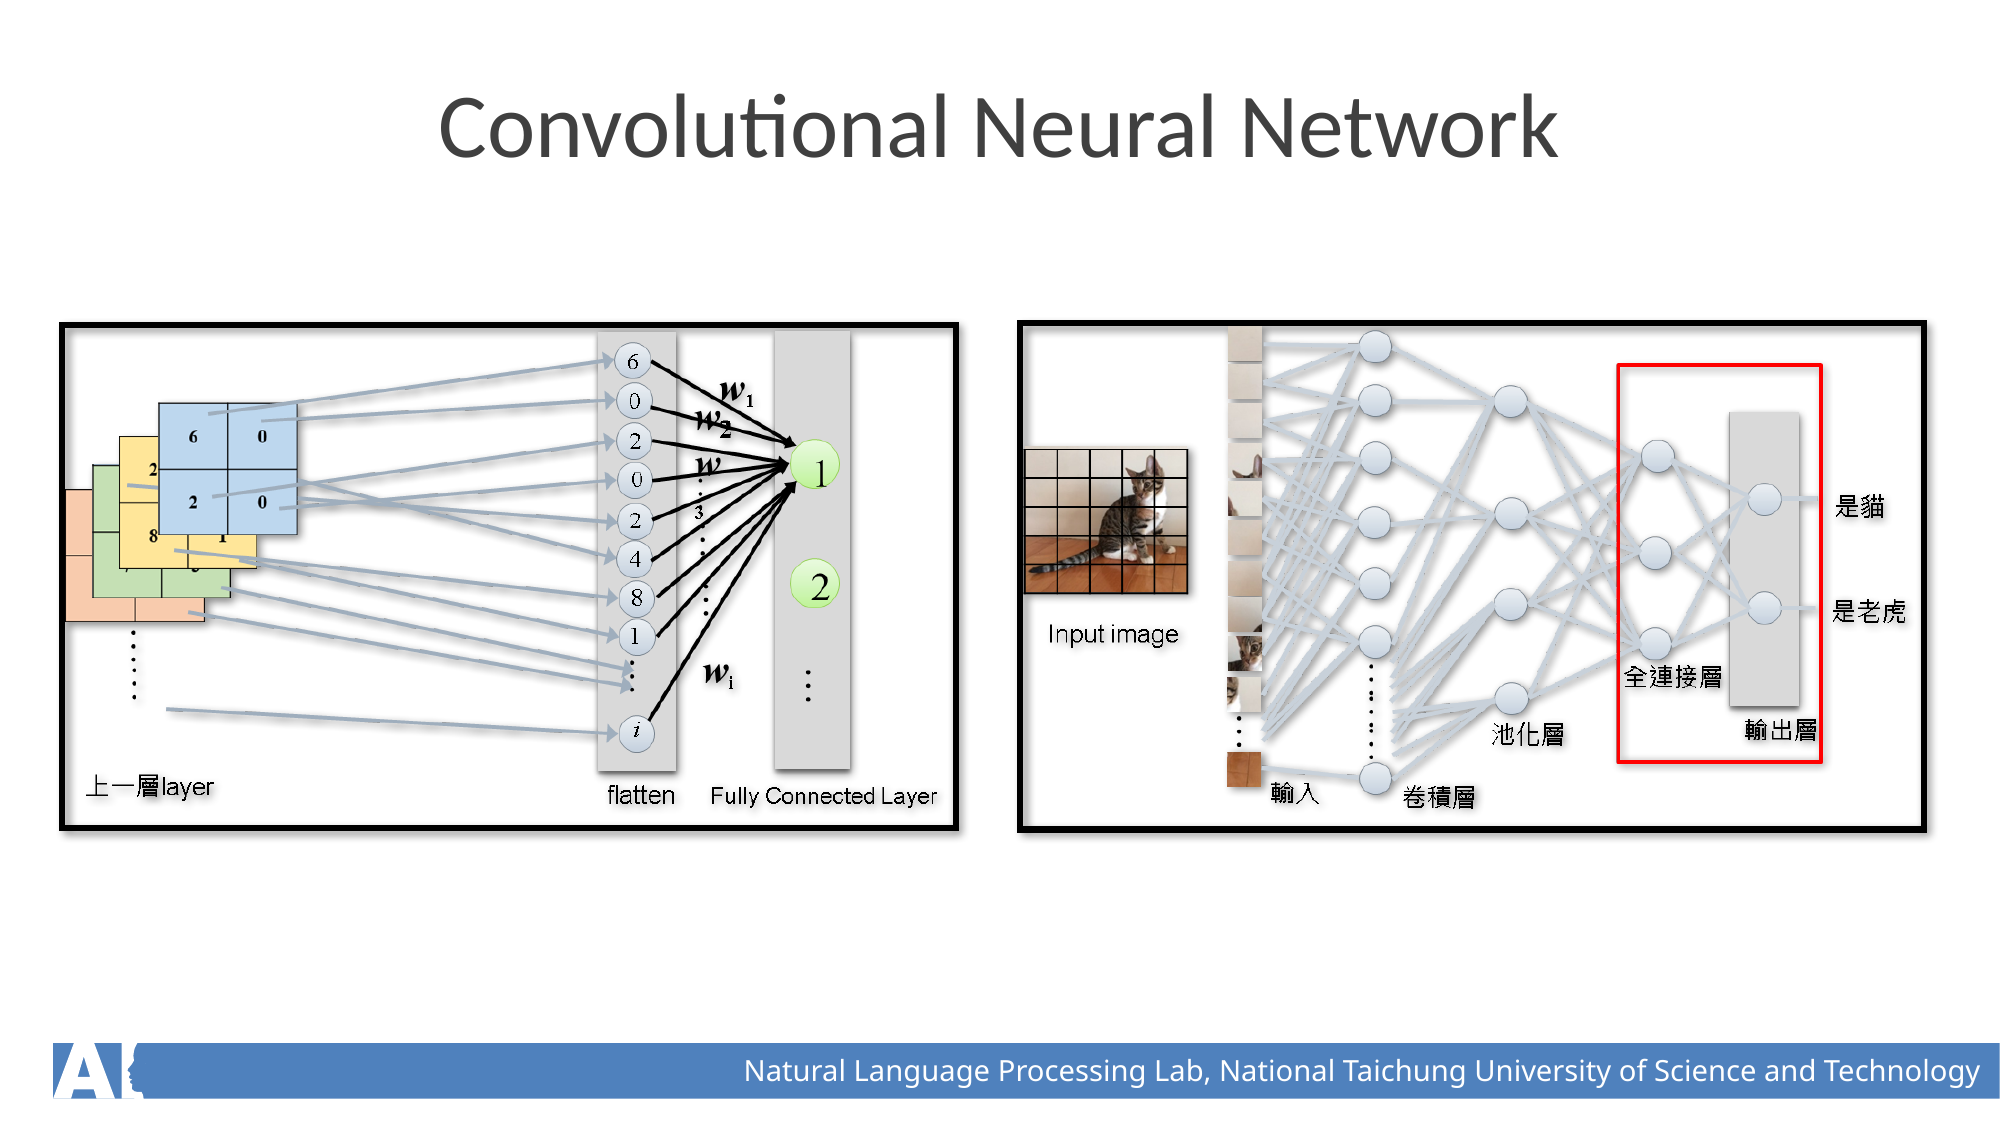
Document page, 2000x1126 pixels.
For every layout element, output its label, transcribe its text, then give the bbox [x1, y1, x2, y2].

picture [64, 327, 953, 826]
picture [1023, 326, 1922, 827]
list Convolutional Neural Network [0, 55, 2000, 186]
text_box Natural Language Processing Lab, National Taichung University of Science and Technology [728, 1045, 1997, 1096]
